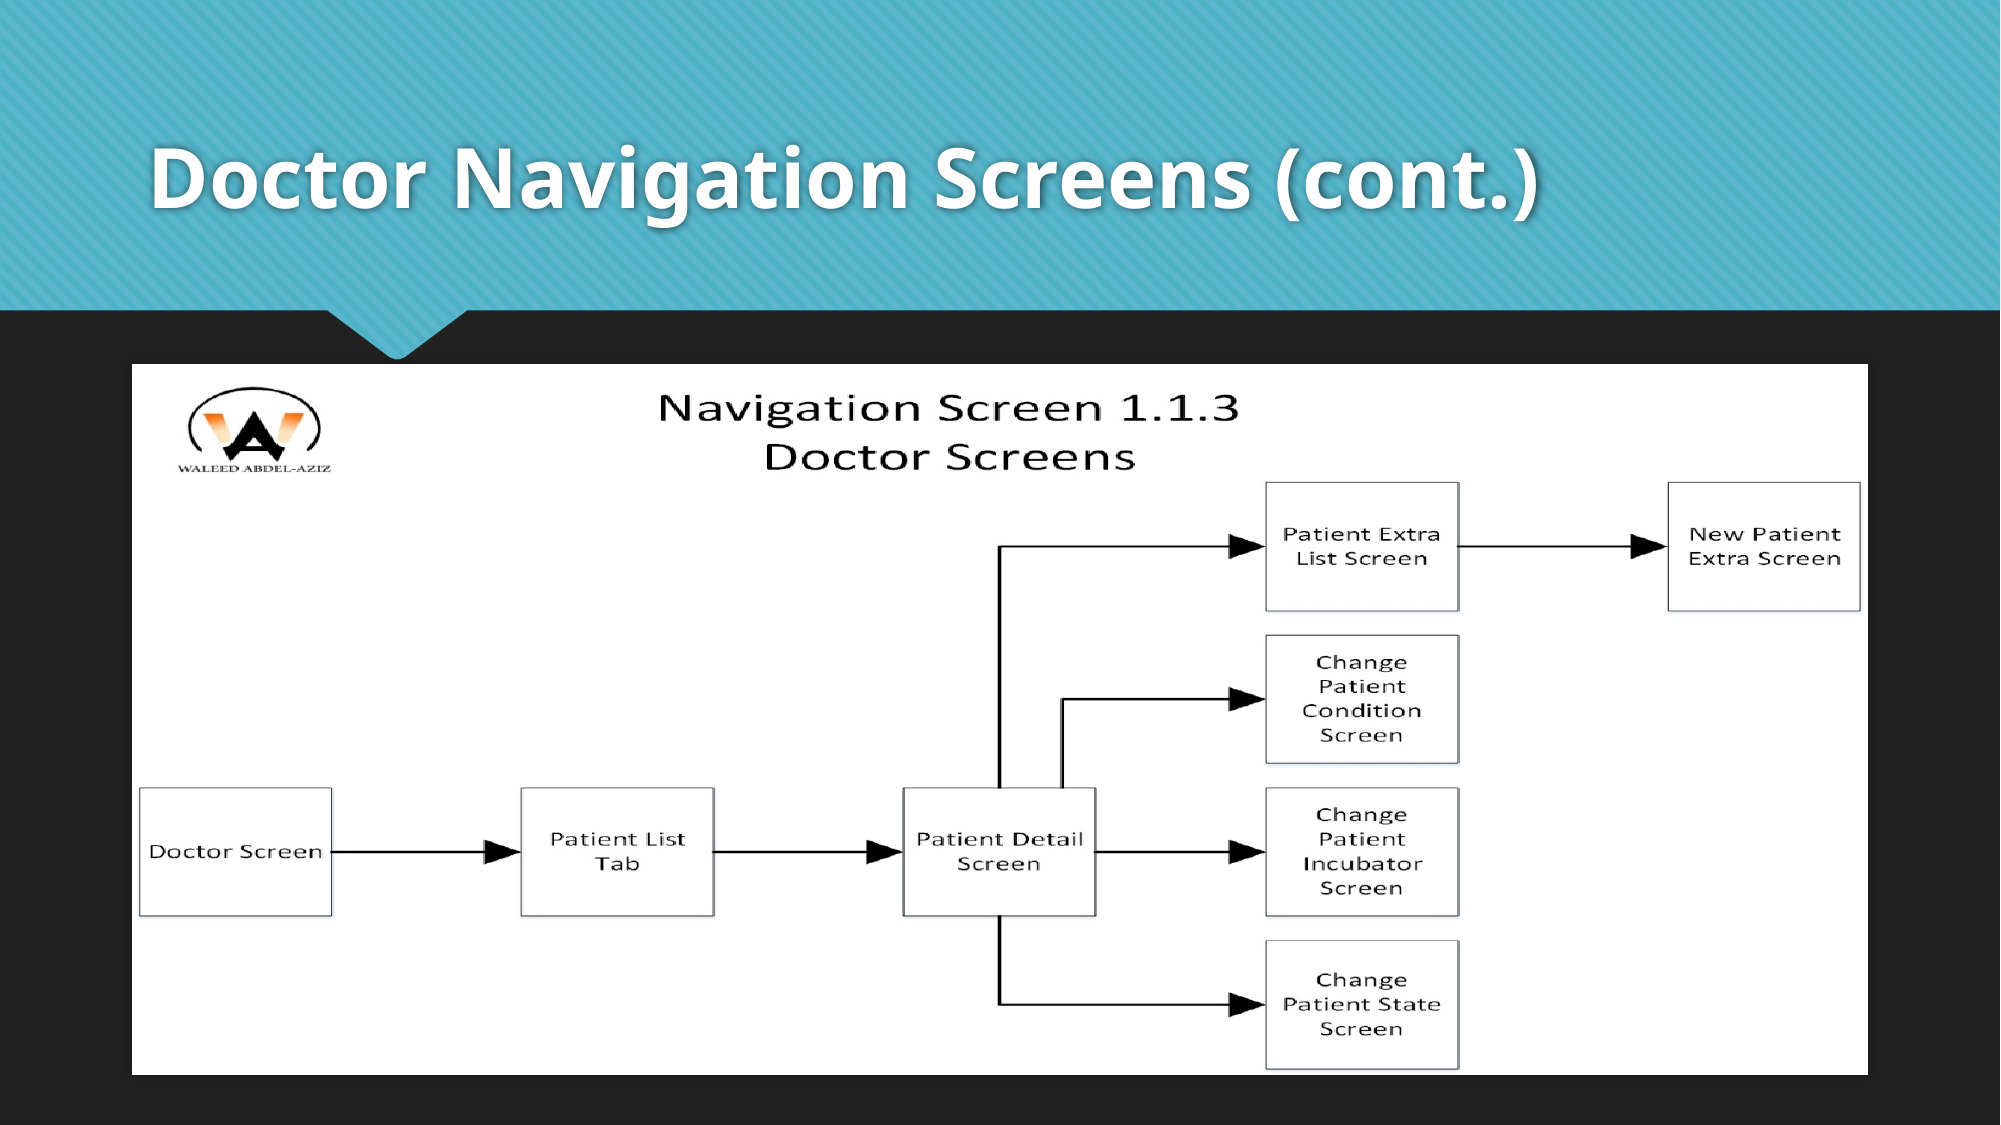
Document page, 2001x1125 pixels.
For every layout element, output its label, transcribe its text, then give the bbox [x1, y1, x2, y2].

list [132, 364, 1868, 1075]
title Doctor Navigation Screens (cont.) [132, 73, 1868, 233]
